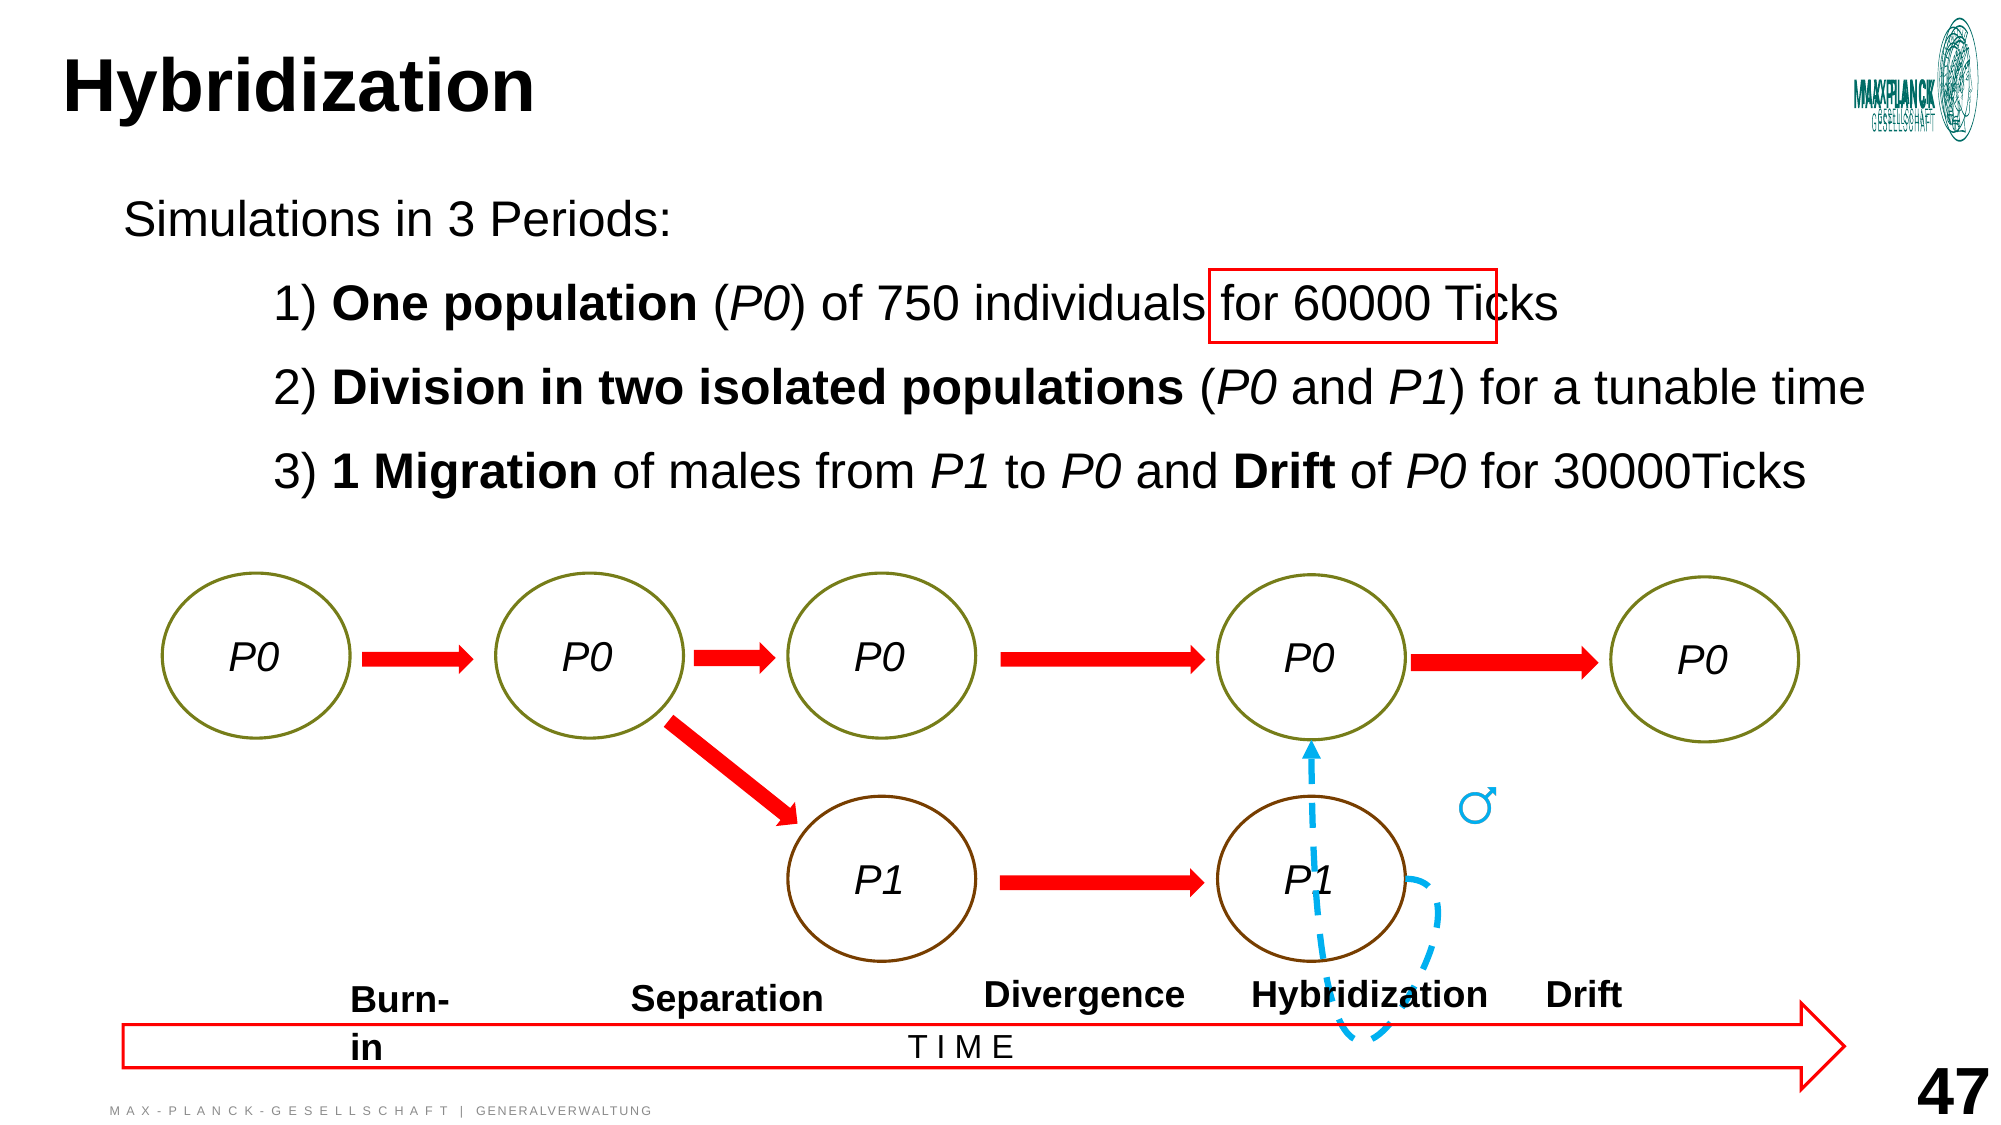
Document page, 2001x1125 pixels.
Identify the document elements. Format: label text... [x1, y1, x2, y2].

text_box [678, 723, 787, 827]
text_box Burn-in [350, 971, 484, 1024]
text_box [1000, 643, 1207, 676]
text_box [787, 796, 976, 962]
text_box Separation [630, 970, 836, 1019]
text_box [1217, 574, 1406, 740]
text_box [1217, 796, 1406, 962]
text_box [1610, 576, 1799, 742]
text_box Hybridization [1251, 970, 1491, 1016]
text_box Drift [1545, 969, 1652, 1015]
text_box [693, 641, 776, 676]
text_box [495, 573, 684, 739]
text_box [1209, 269, 1497, 343]
text_box Hybridization [62, 36, 870, 127]
text_box T I M E [123, 1024, 1799, 1065]
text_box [1311, 739, 1406, 879]
picture [1450, 778, 1505, 833]
text_box Divergence [983, 969, 1189, 1015]
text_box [162, 573, 351, 739]
text_box [999, 866, 1206, 899]
text_box [122, 1001, 1846, 1091]
text_box Simulations in 3 Periods: 1) One population (P0) of 750 individuals for 60000 Ticks 2) Division in two isolated populations (P0 and P1) for a tunable time 3) 1 Migration of males from P1 to P0 and Drift of P0 for 30000Ticks [123, 186, 1877, 593]
text_box 47 [1917, 1047, 2000, 1125]
footer M A X - P L A N C K - G E S E L L S C H A F T | Generalverwaltung [109, 1088, 1799, 1118]
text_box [787, 573, 976, 739]
text_box [361, 643, 475, 676]
text_box [1410, 644, 1600, 681]
